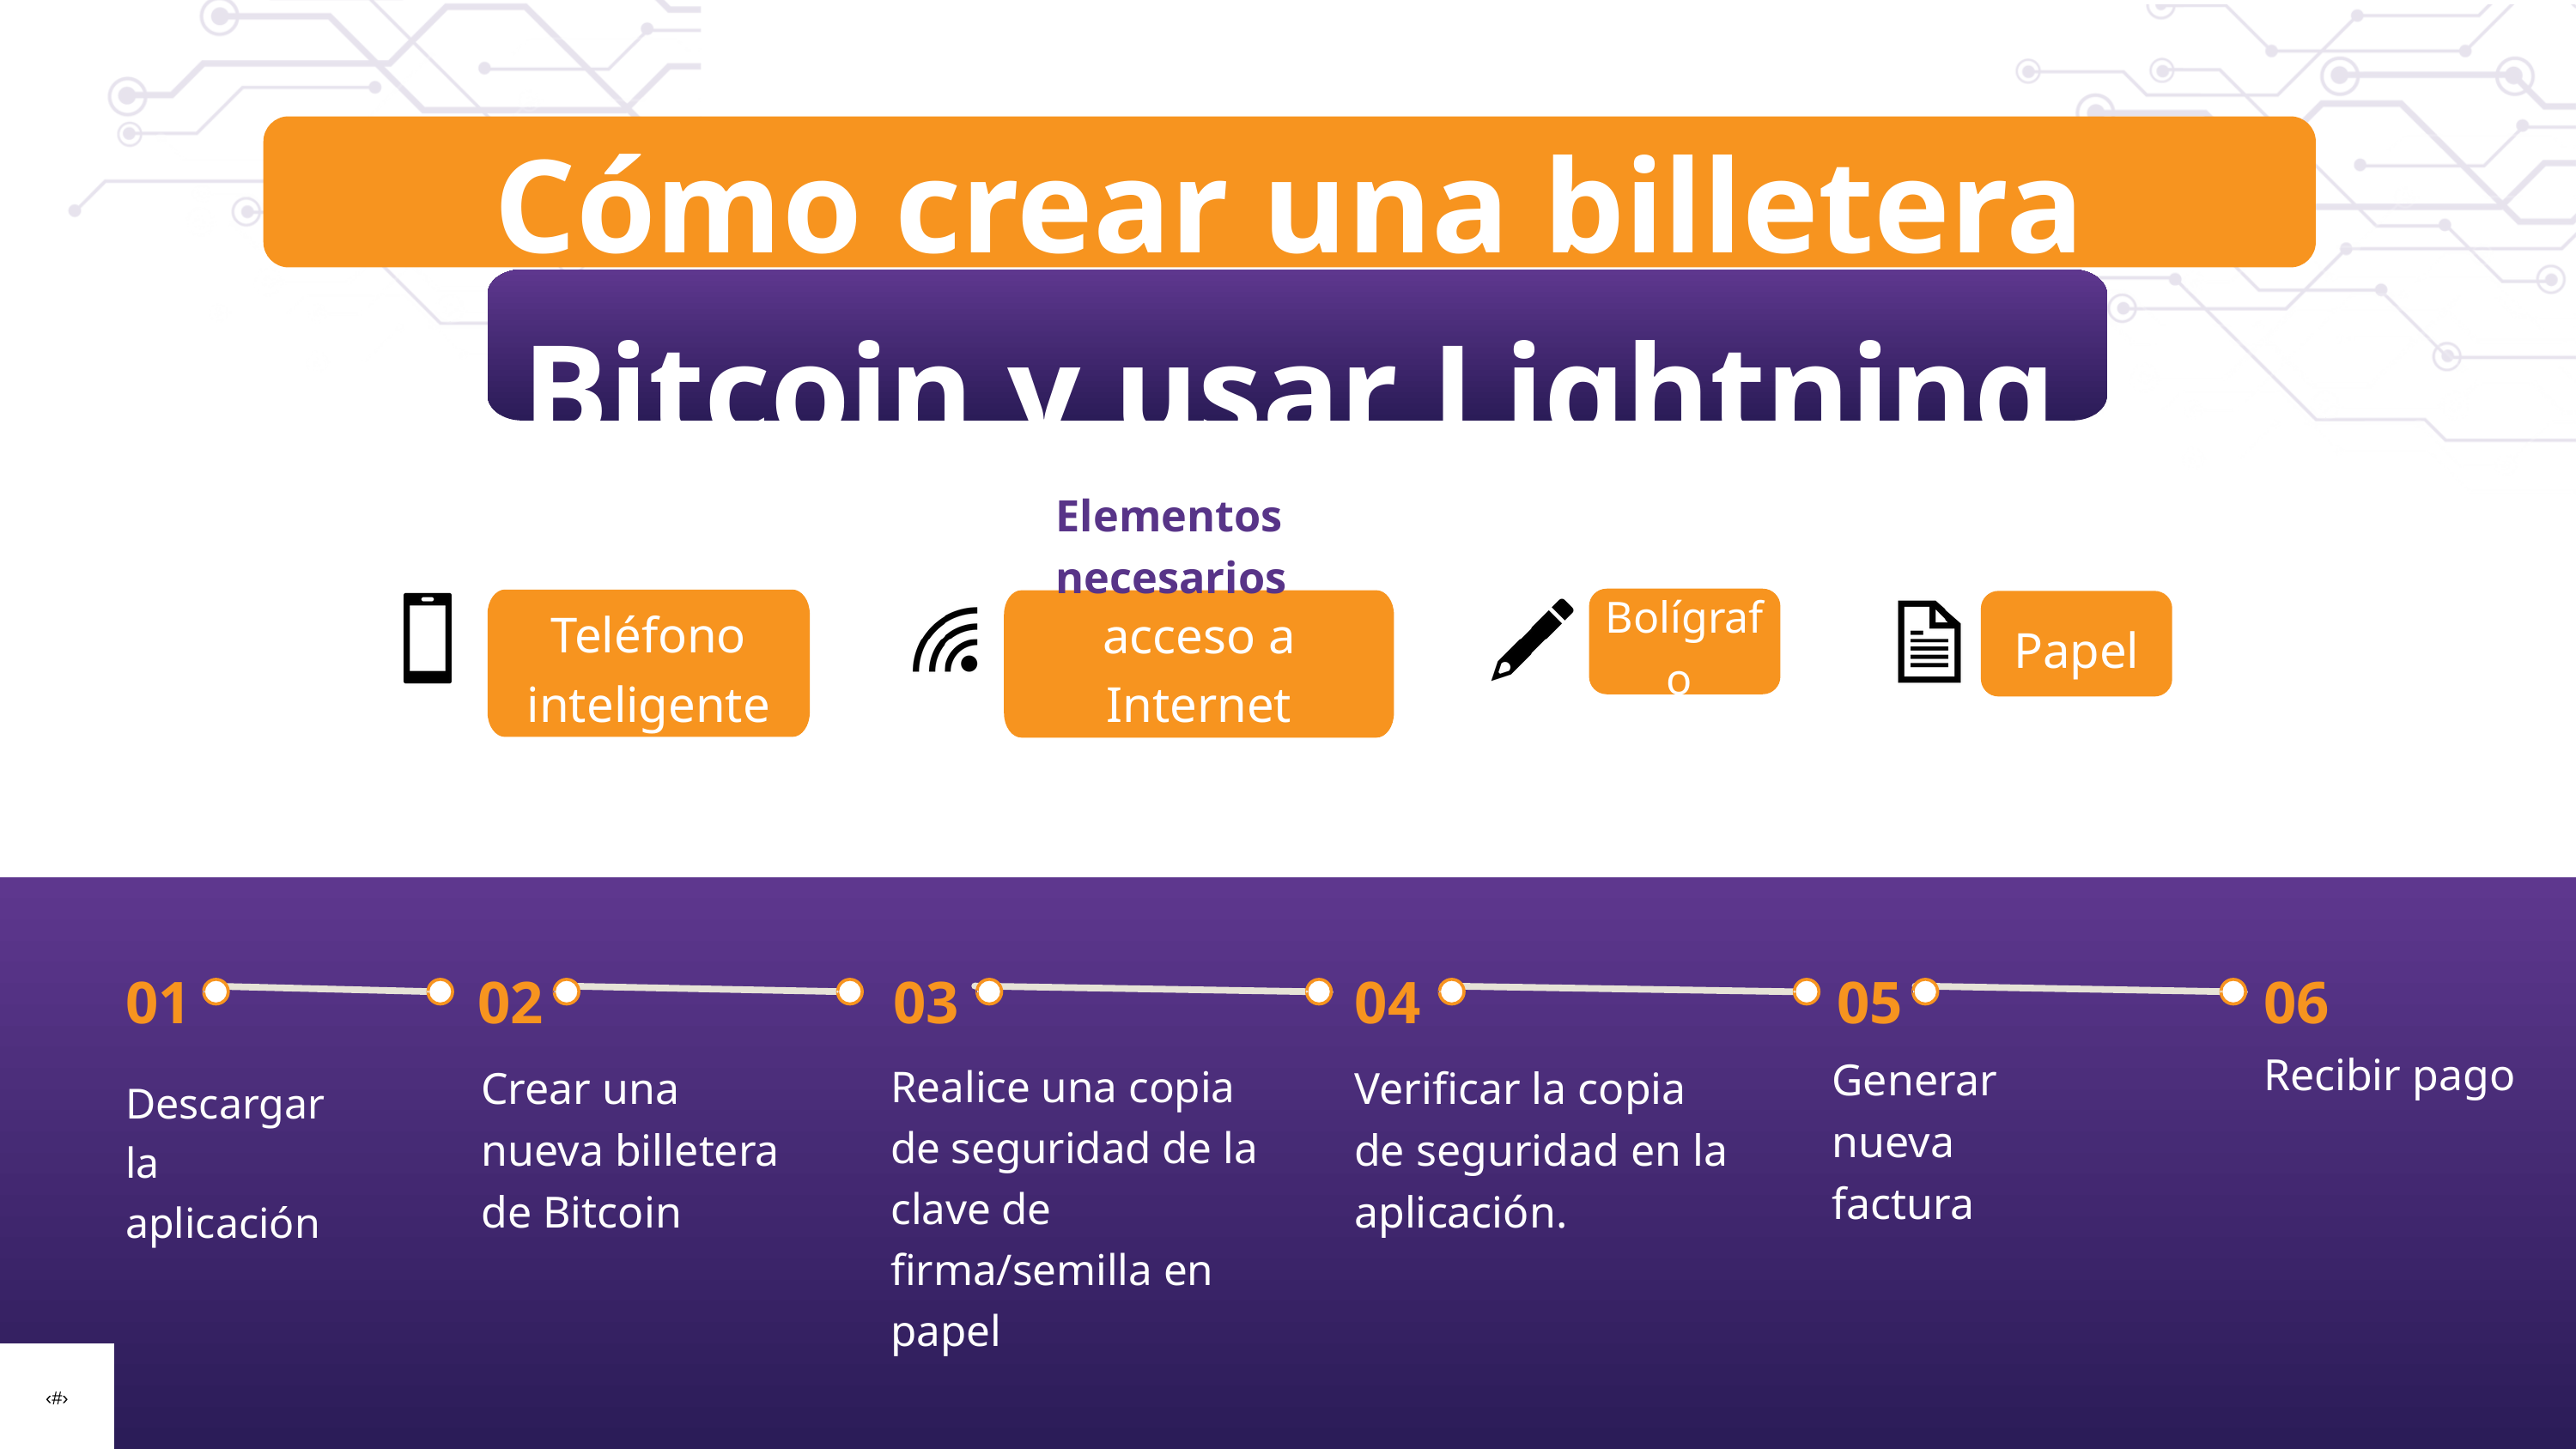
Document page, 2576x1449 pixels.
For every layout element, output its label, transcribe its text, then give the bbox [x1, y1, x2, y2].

text_box [0, 0, 702, 443]
text_box [1880, 592, 1977, 690]
text_box 02 [477, 952, 652, 1035]
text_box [1304, 977, 1334, 1006]
text_box Elementos necesarios [1055, 477, 1525, 603]
text_box Descargar la aplicación [125, 1067, 325, 1247]
text_box [0, 876, 2576, 1449]
text_box [263, 116, 306, 268]
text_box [1980, 589, 2172, 697]
text_box 01 [125, 952, 300, 1035]
text_box Cómo crear una billetera Bitcoin y usar Lightning [306, 93, 2273, 464]
text_box [896, 591, 994, 688]
text_box Crear una nueva billetera de Bitcoin [481, 1051, 789, 1237]
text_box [426, 977, 455, 1006]
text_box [1437, 977, 1467, 1006]
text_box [2219, 977, 2248, 1006]
text_box Recibir pago [2263, 1037, 2543, 1100]
text_box [1874, 4, 2576, 540]
text_box 05 [1837, 952, 1905, 1035]
text_box 06 [2263, 952, 2438, 1035]
text_box 04 [1354, 952, 1528, 1035]
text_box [487, 588, 811, 737]
text_box [379, 589, 476, 687]
text_box [2273, 116, 2316, 268]
text_box Verificar la copia de seguridad en la aplicación. [1354, 1051, 1742, 1237]
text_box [1589, 588, 1781, 694]
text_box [0, 1339, 115, 1449]
text_box [1483, 591, 1581, 688]
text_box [1911, 977, 1940, 1006]
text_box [202, 977, 230, 1006]
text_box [1792, 977, 1821, 1006]
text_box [552, 977, 581, 1006]
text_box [975, 977, 1004, 1006]
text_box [835, 977, 865, 1006]
text_box Realice una copia de seguridad de la clave de firma/semilla en papel [890, 1049, 1279, 1355]
text_box Generar nueva factura [1832, 1042, 2107, 1228]
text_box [1003, 589, 1394, 738]
text_box 03 [893, 952, 1067, 1035]
